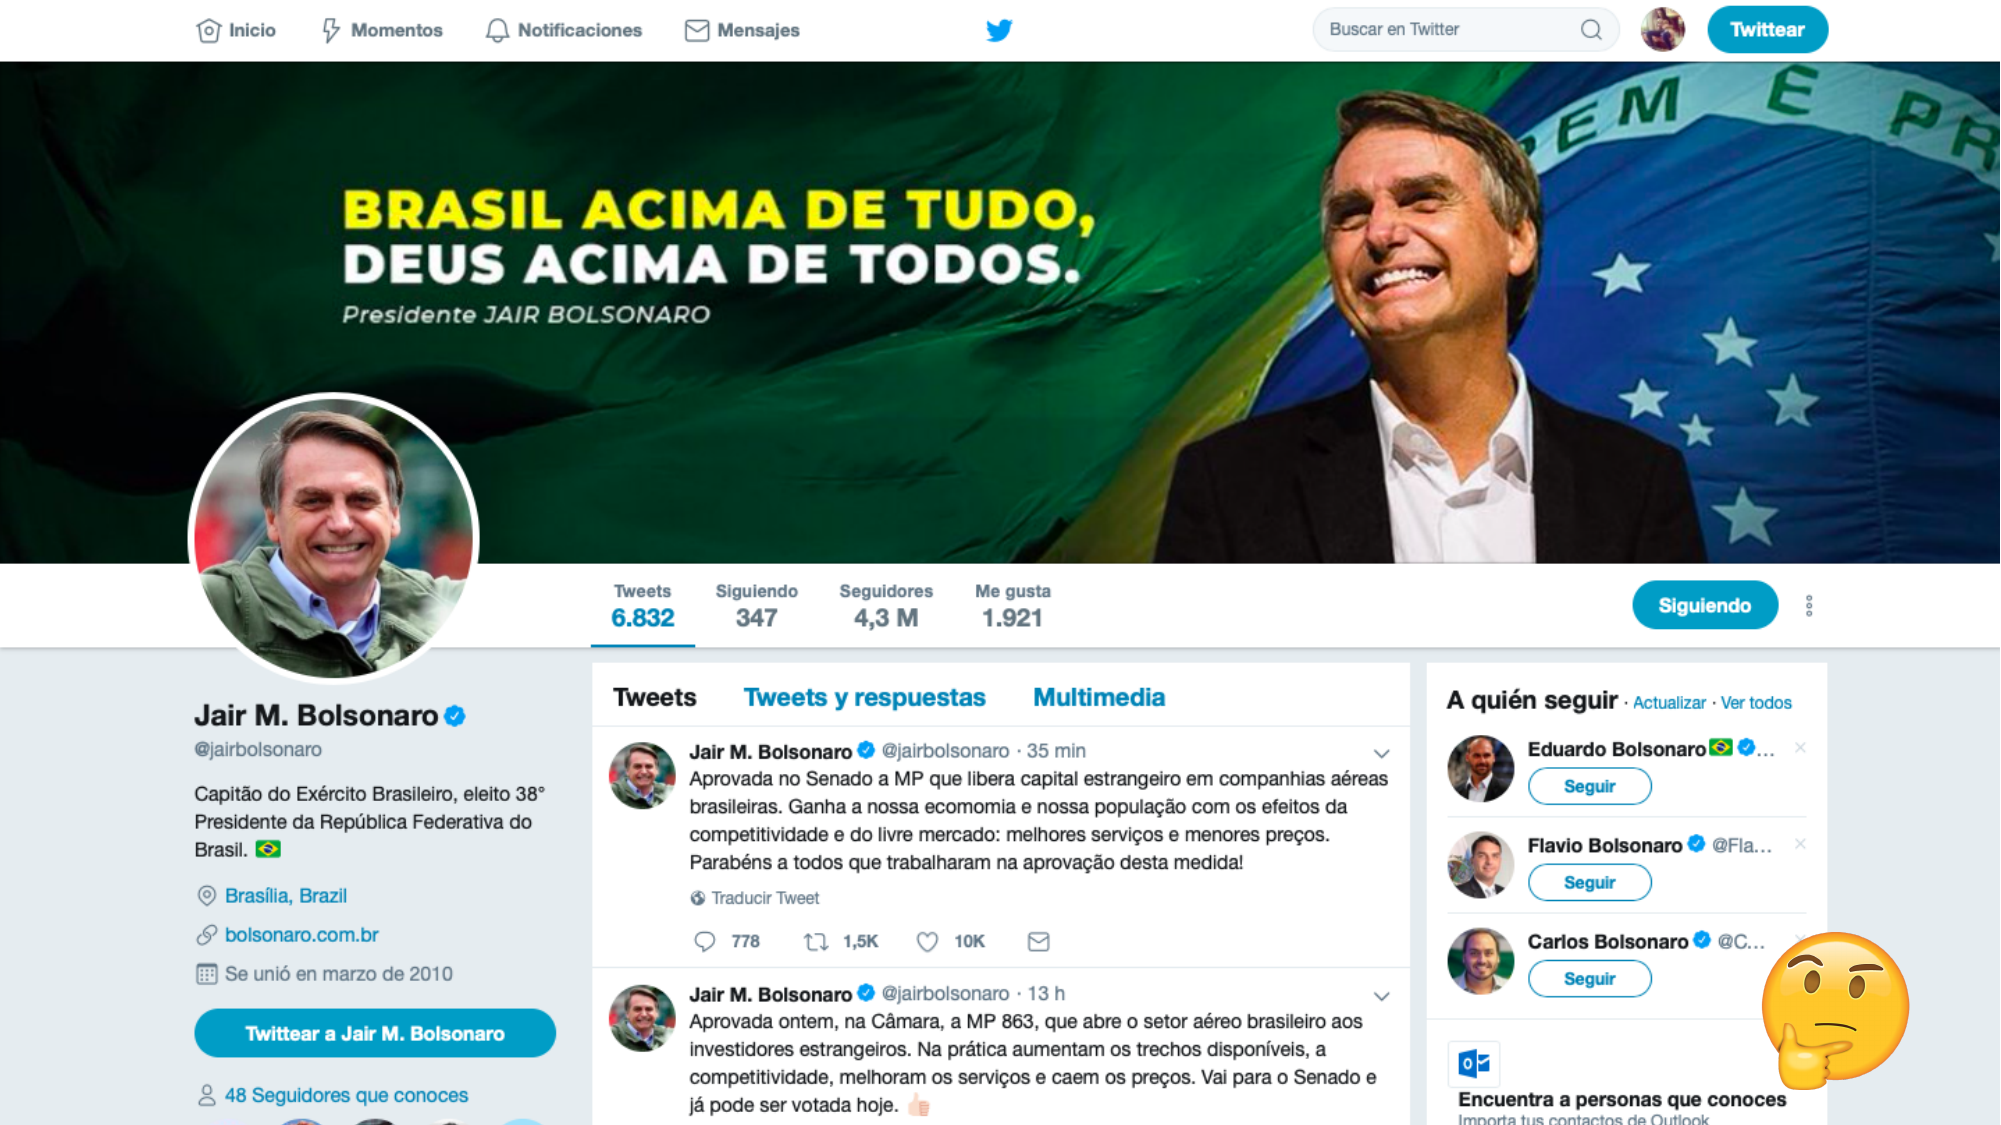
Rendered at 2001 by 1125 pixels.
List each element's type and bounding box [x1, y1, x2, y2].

picture [1756, 932, 1915, 1090]
list [0, 0, 2000, 1125]
